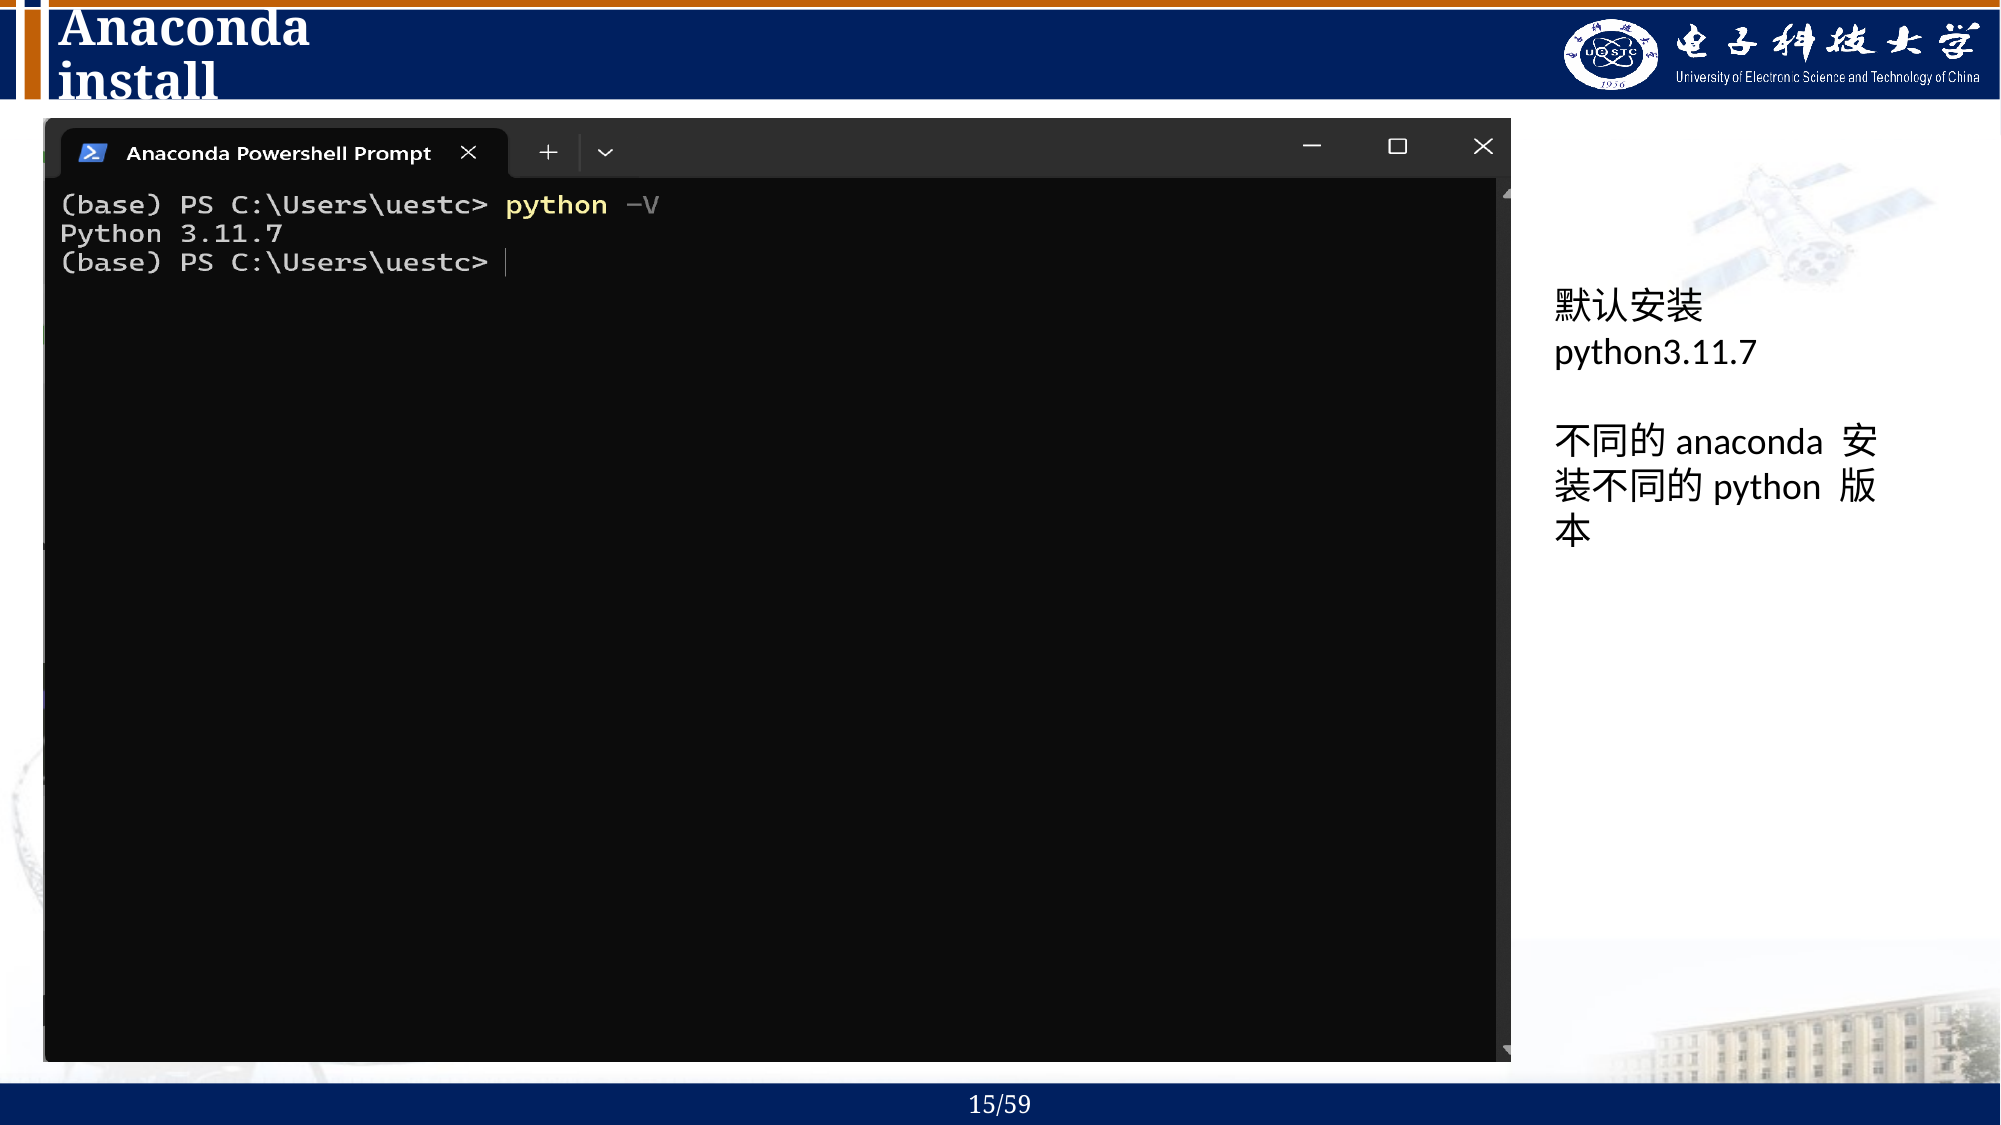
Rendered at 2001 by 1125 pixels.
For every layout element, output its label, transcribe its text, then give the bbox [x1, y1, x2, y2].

picture [1564, 19, 1980, 90]
picture [0, 0, 2001, 1125]
title Anaconda install [43, 10, 476, 101]
text_box 默认安装python3.11.7 不同的anaconda 安装不同的python 版本 [1539, 274, 1908, 560]
